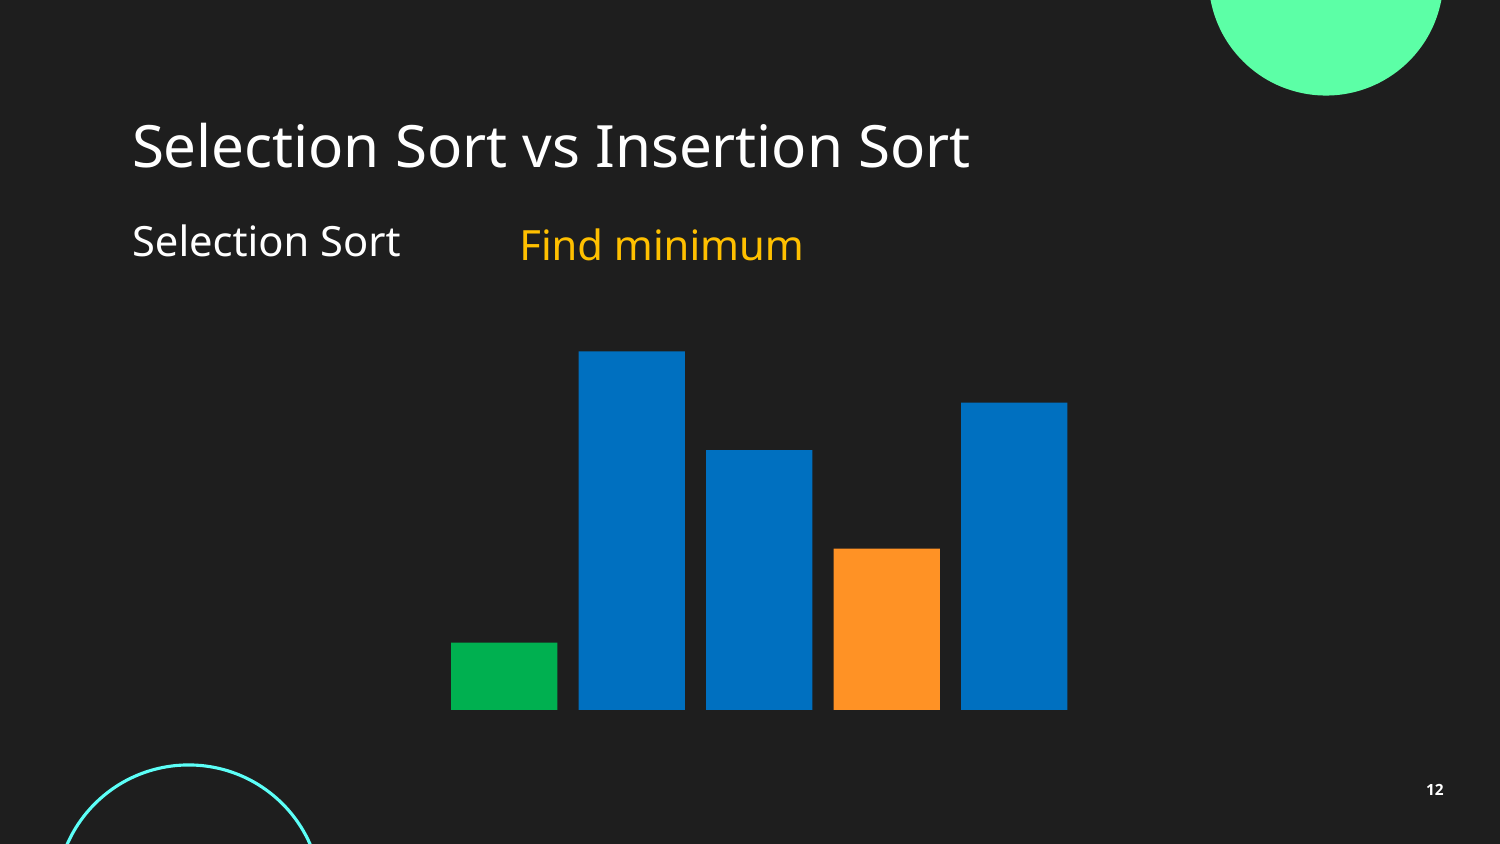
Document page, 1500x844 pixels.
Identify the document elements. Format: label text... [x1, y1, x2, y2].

text_box Selection Sort [117, 199, 1091, 288]
text_box [577, 349, 687, 712]
text_box Find minimum [504, 204, 875, 276]
text_box [832, 547, 942, 712]
text_box [449, 640, 560, 712]
text_box [704, 448, 815, 712]
title Selection Sort vs Insertion Sort [117, 106, 1383, 183]
text_box [959, 400, 1070, 712]
slide_number 12 [1389, 764, 1480, 816]
